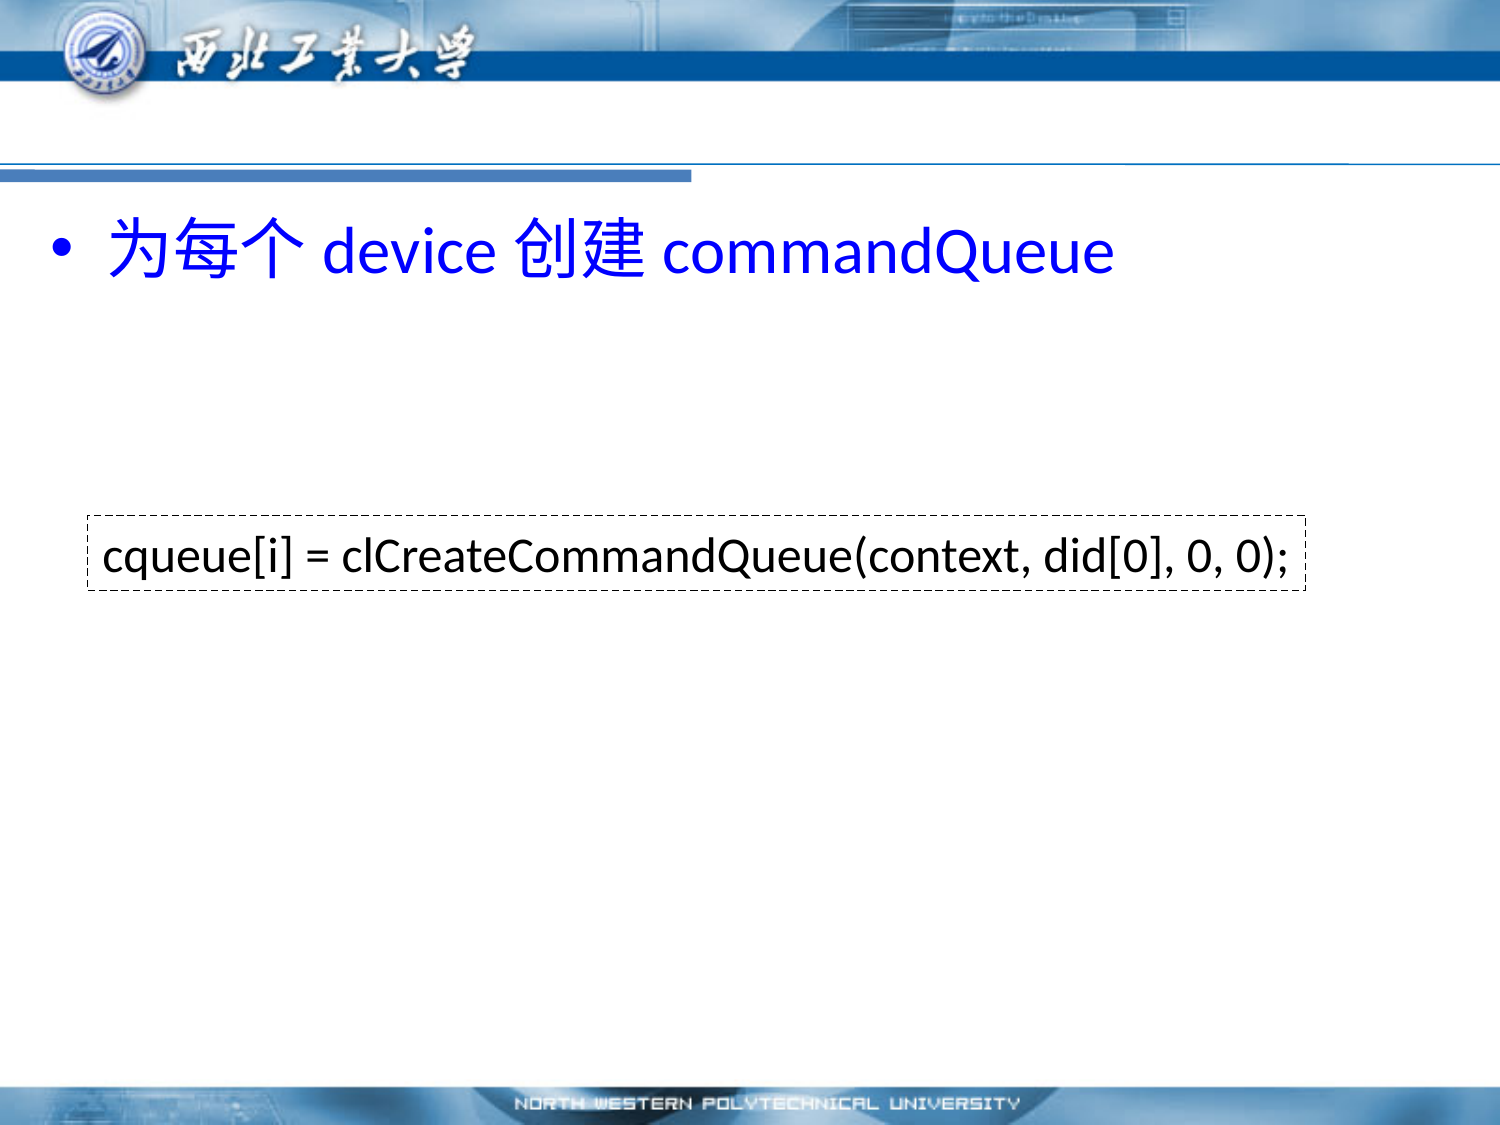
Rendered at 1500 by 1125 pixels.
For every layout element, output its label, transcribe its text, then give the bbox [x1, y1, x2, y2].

picture [0, 165, 1500, 1125]
list 为每个device创建commandQueue [35, 199, 1465, 446]
text_box cqueue[i] = clCreateCommandQueue(context, did[0], 0, 0); [87, 515, 1306, 591]
picture [0, 0, 1500, 163]
